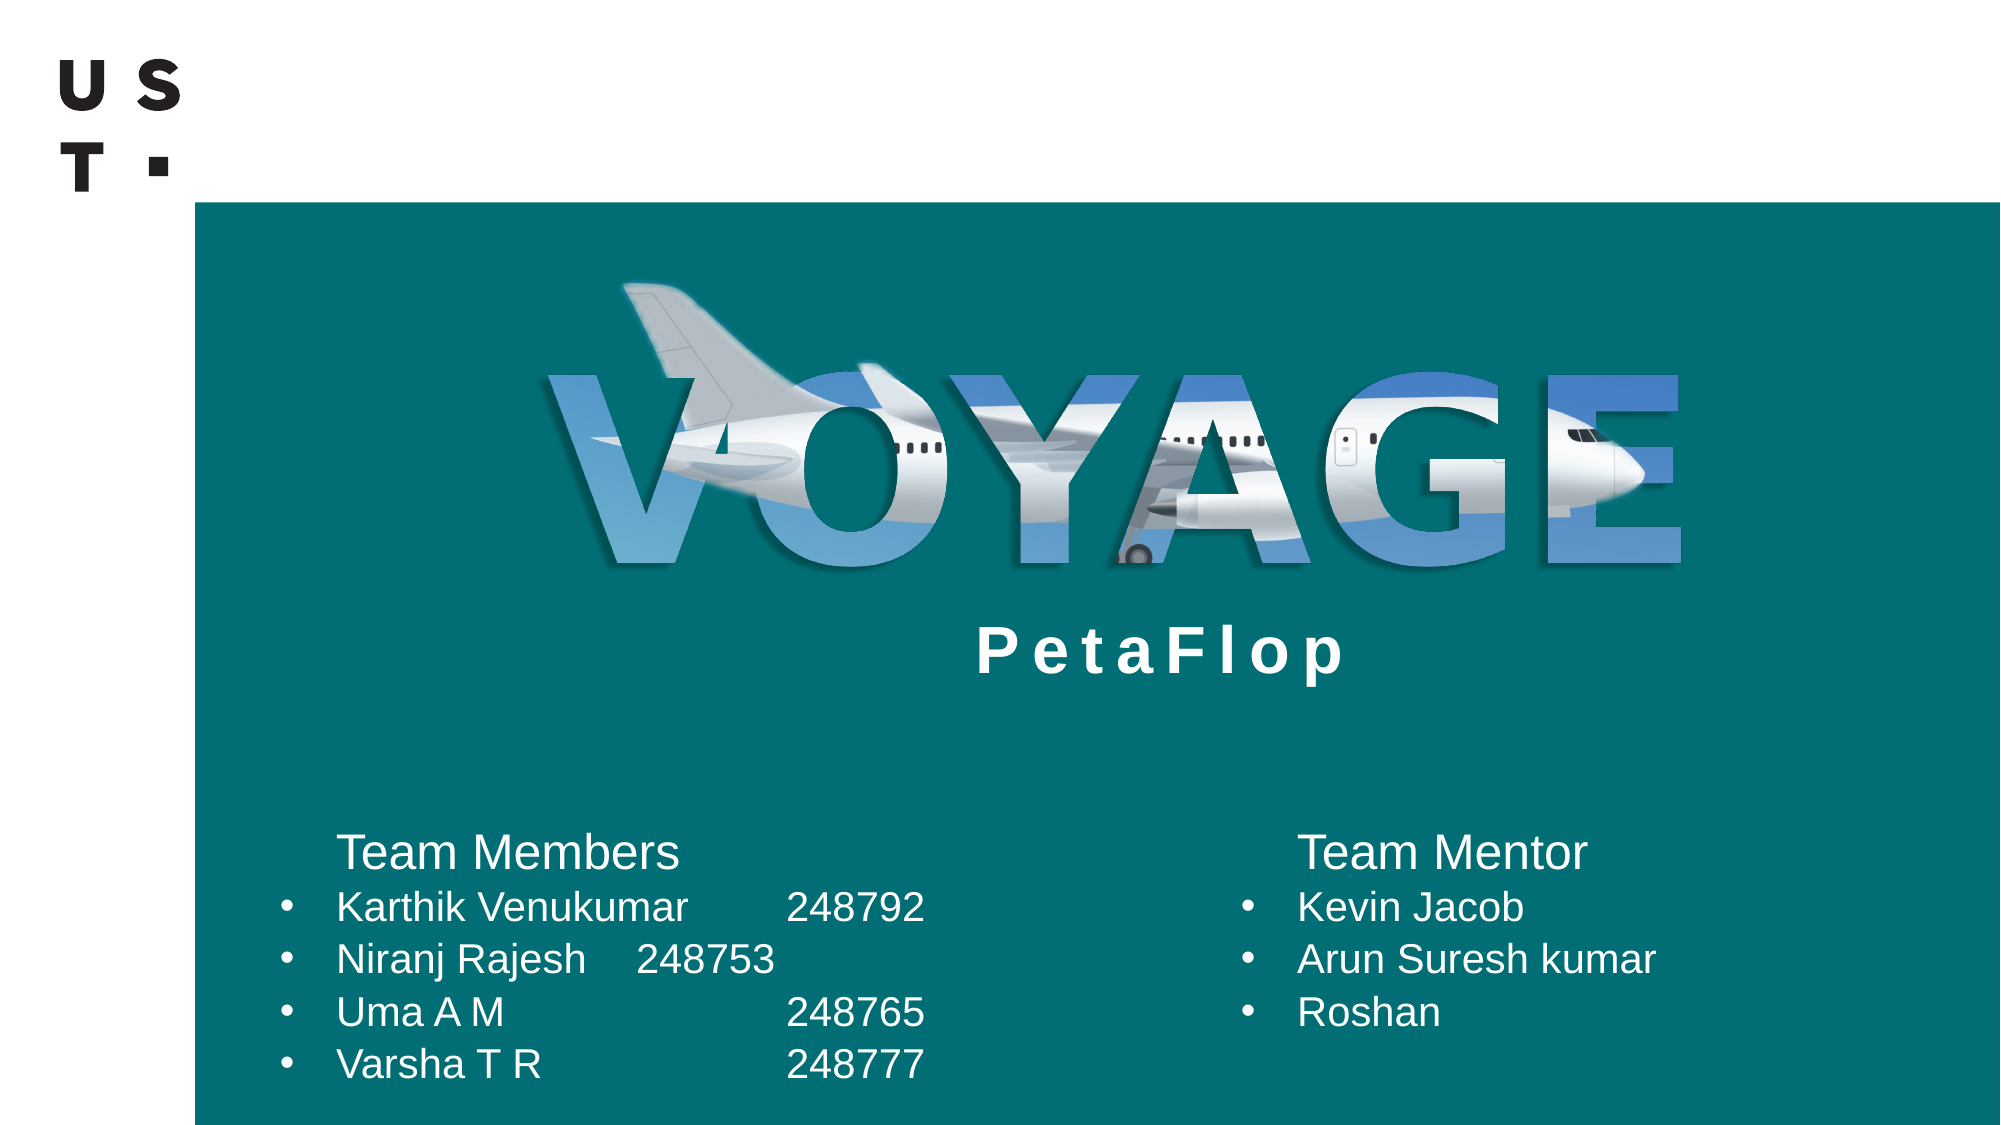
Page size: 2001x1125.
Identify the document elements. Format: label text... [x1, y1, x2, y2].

text_box Team Mentor Kevin Jacob Arun Suresh kumar Roshan [1240, 729, 2000, 880]
picture [363, 253, 1897, 638]
text_box Team Members Karthik Venukumar 248792 Niranj Rajesh 248753 Uma A M 248765 Varsha T R 248777 [279, 729, 1105, 880]
subtitle PetaFlop [975, 638, 1367, 677]
